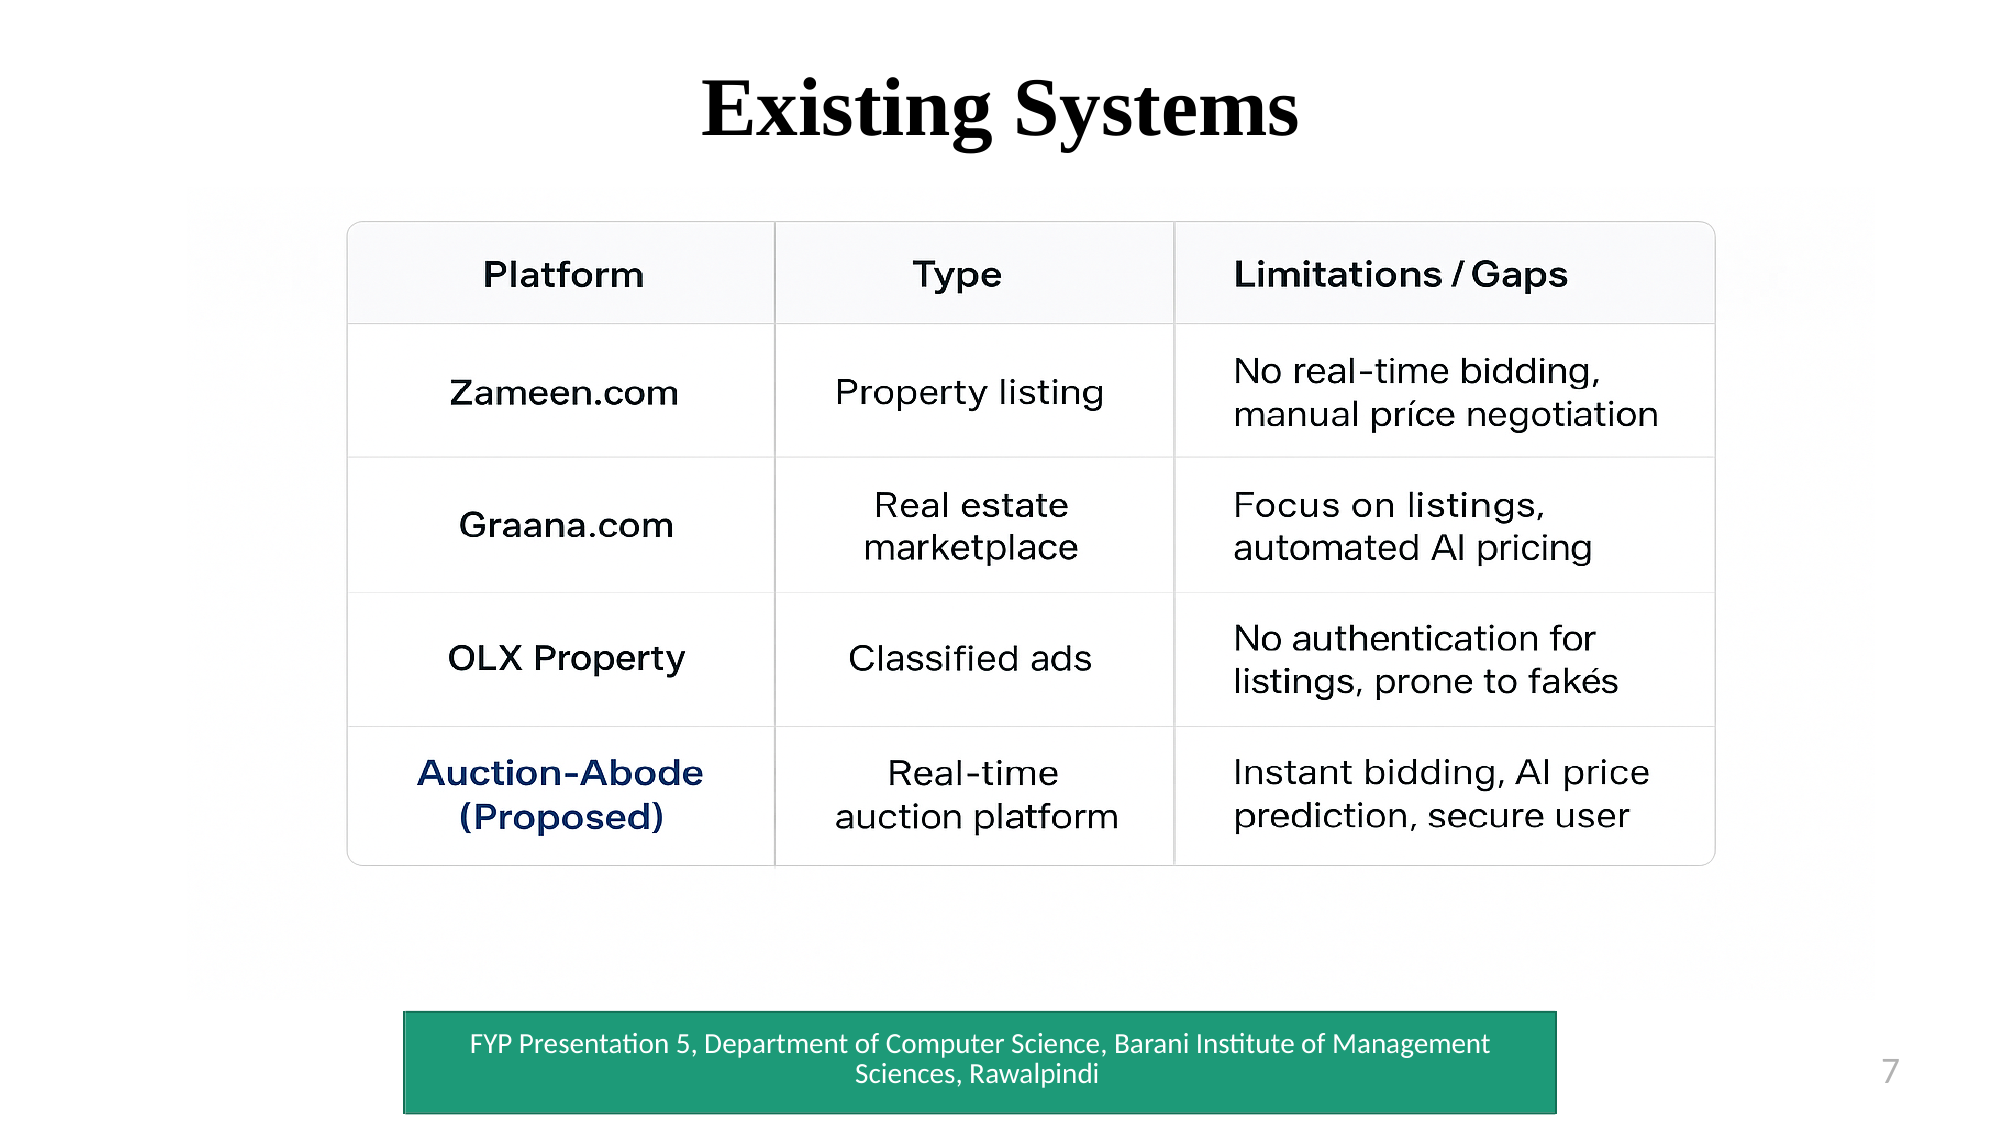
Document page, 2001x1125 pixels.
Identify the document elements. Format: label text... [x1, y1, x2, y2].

footer FYP Presentation 5, Department of Computer Science, Barani Institute of Management Sciences, Rawalpindi [465, 1029, 1497, 1089]
slide_number 7 [1440, 1046, 1900, 1103]
picture [187, 187, 1876, 1001]
title Existing Systems [0, 50, 2000, 253]
